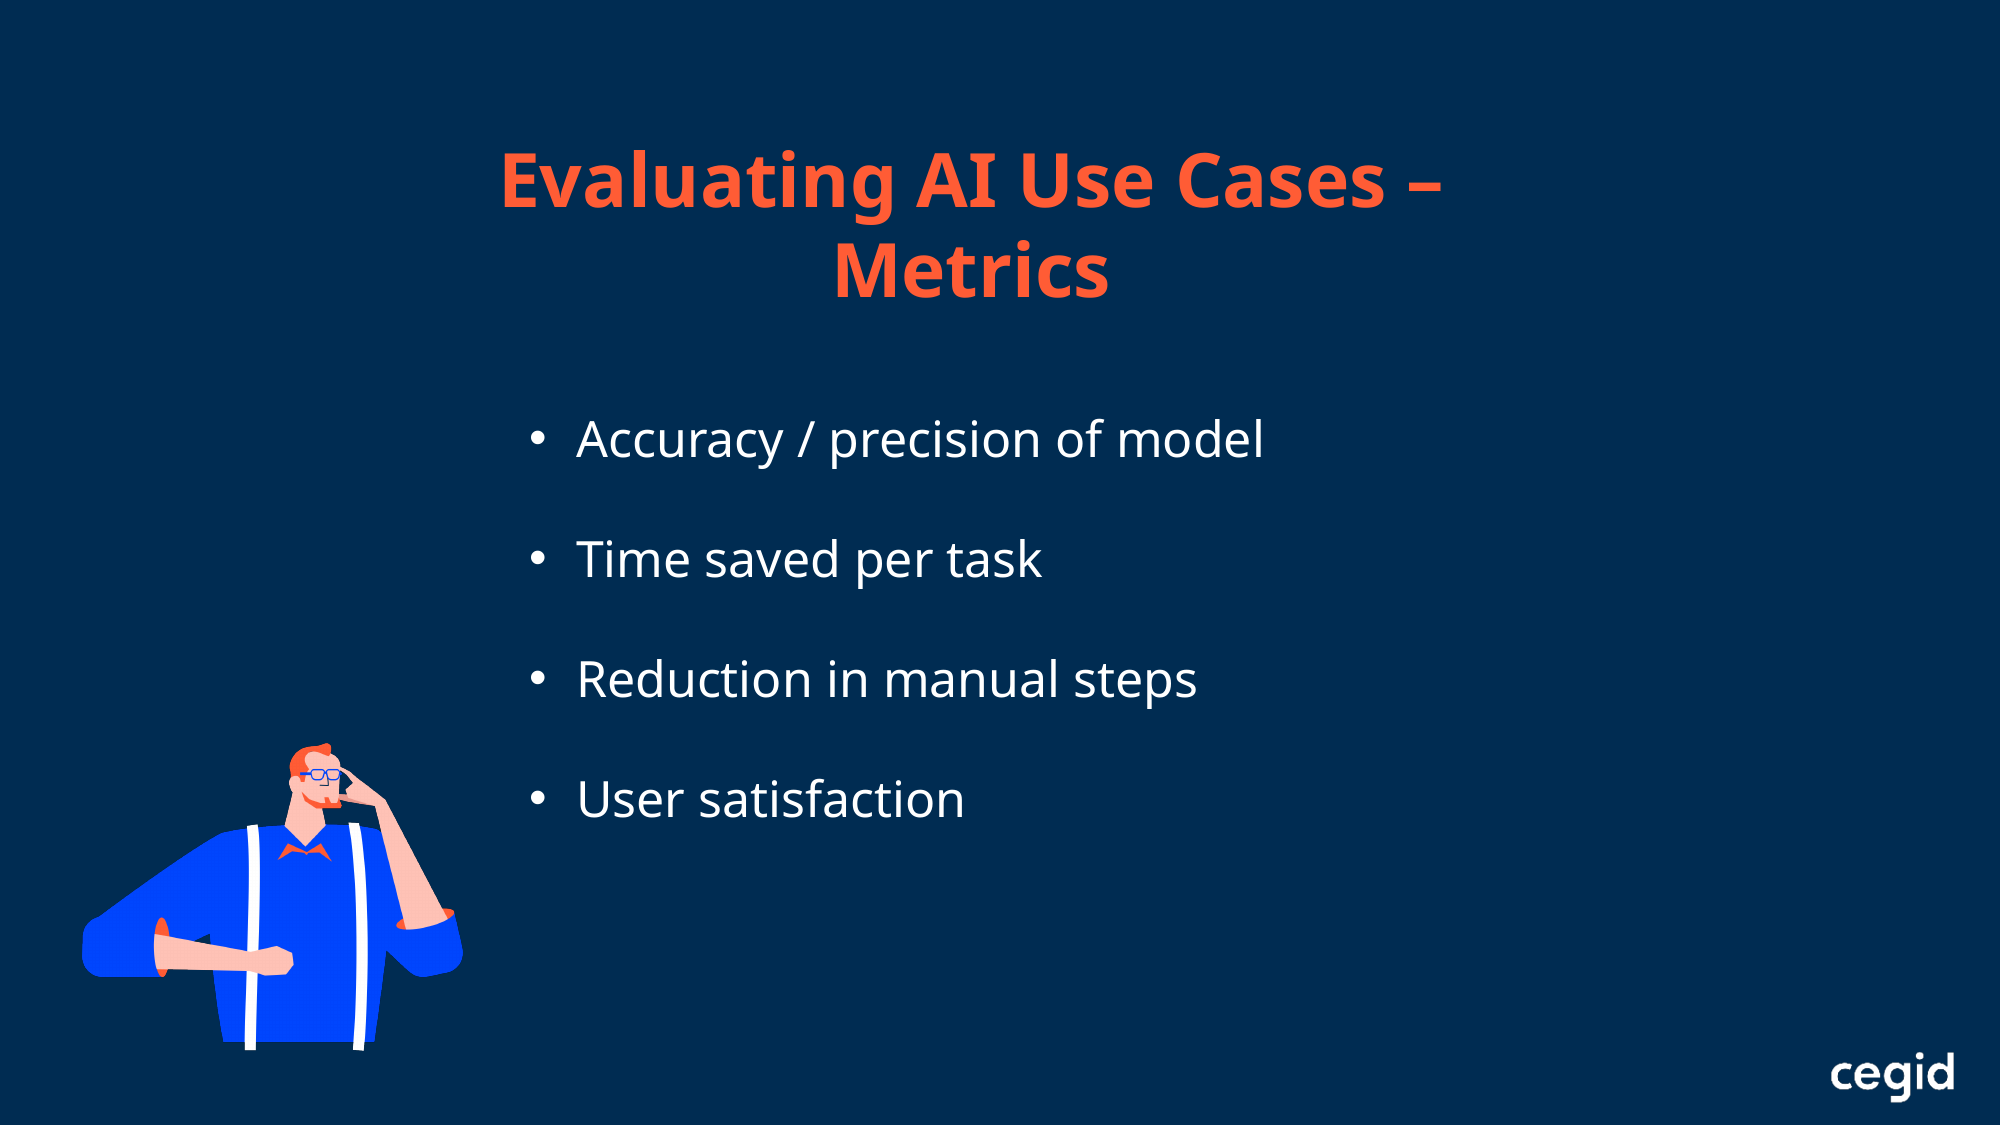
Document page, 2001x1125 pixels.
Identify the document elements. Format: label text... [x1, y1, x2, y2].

text_box Evaluating AI Use Cases – Metrics [458, 125, 1485, 321]
picture [1791, 1012, 1994, 1125]
picture [81, 743, 463, 1051]
text_box Accuracy / precision of model Time saved per task Reduction in manual steps User satisfaction [514, 399, 1281, 895]
